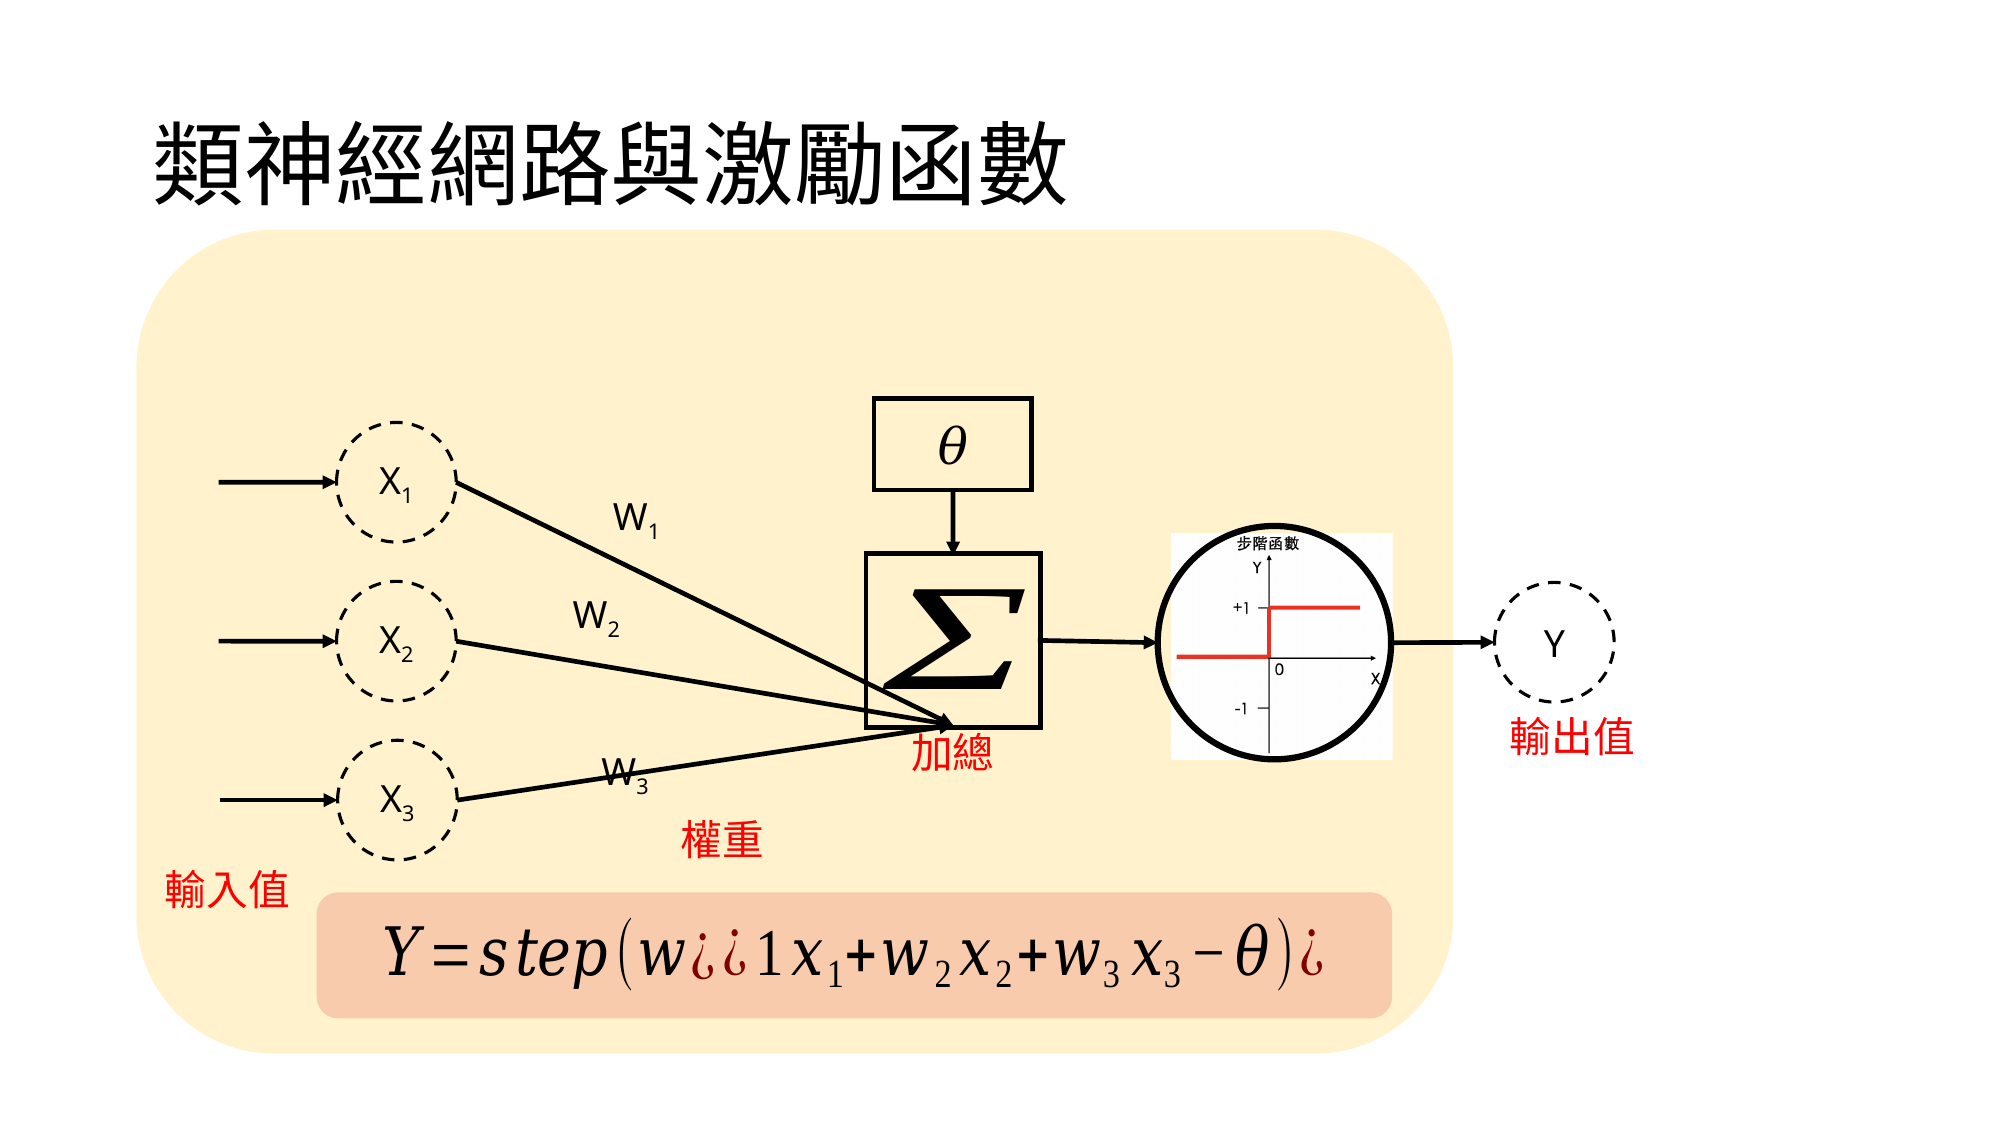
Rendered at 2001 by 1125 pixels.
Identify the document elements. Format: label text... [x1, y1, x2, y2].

title 類神經網路與激勵函數 [137, 59, 1863, 278]
text_box 輸出值 [1495, 703, 1651, 769]
text_box 權重 [666, 806, 780, 872]
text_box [1157, 525, 1393, 760]
text_box X3 [336, 739, 459, 861]
text_box [136, 229, 1454, 1054]
text_box X1 [335, 421, 457, 544]
text_box X2 [335, 580, 457, 703]
text_box 加總 [896, 719, 1010, 784]
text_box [456, 482, 869, 640]
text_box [317, 893, 1392, 1018]
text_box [457, 640, 869, 801]
text_box 𝜃 [873, 398, 1033, 491]
text_box W3 [586, 801, 664, 807]
text_box 輸入值 [150, 855, 305, 921]
text_box Y [1493, 581, 1616, 703]
